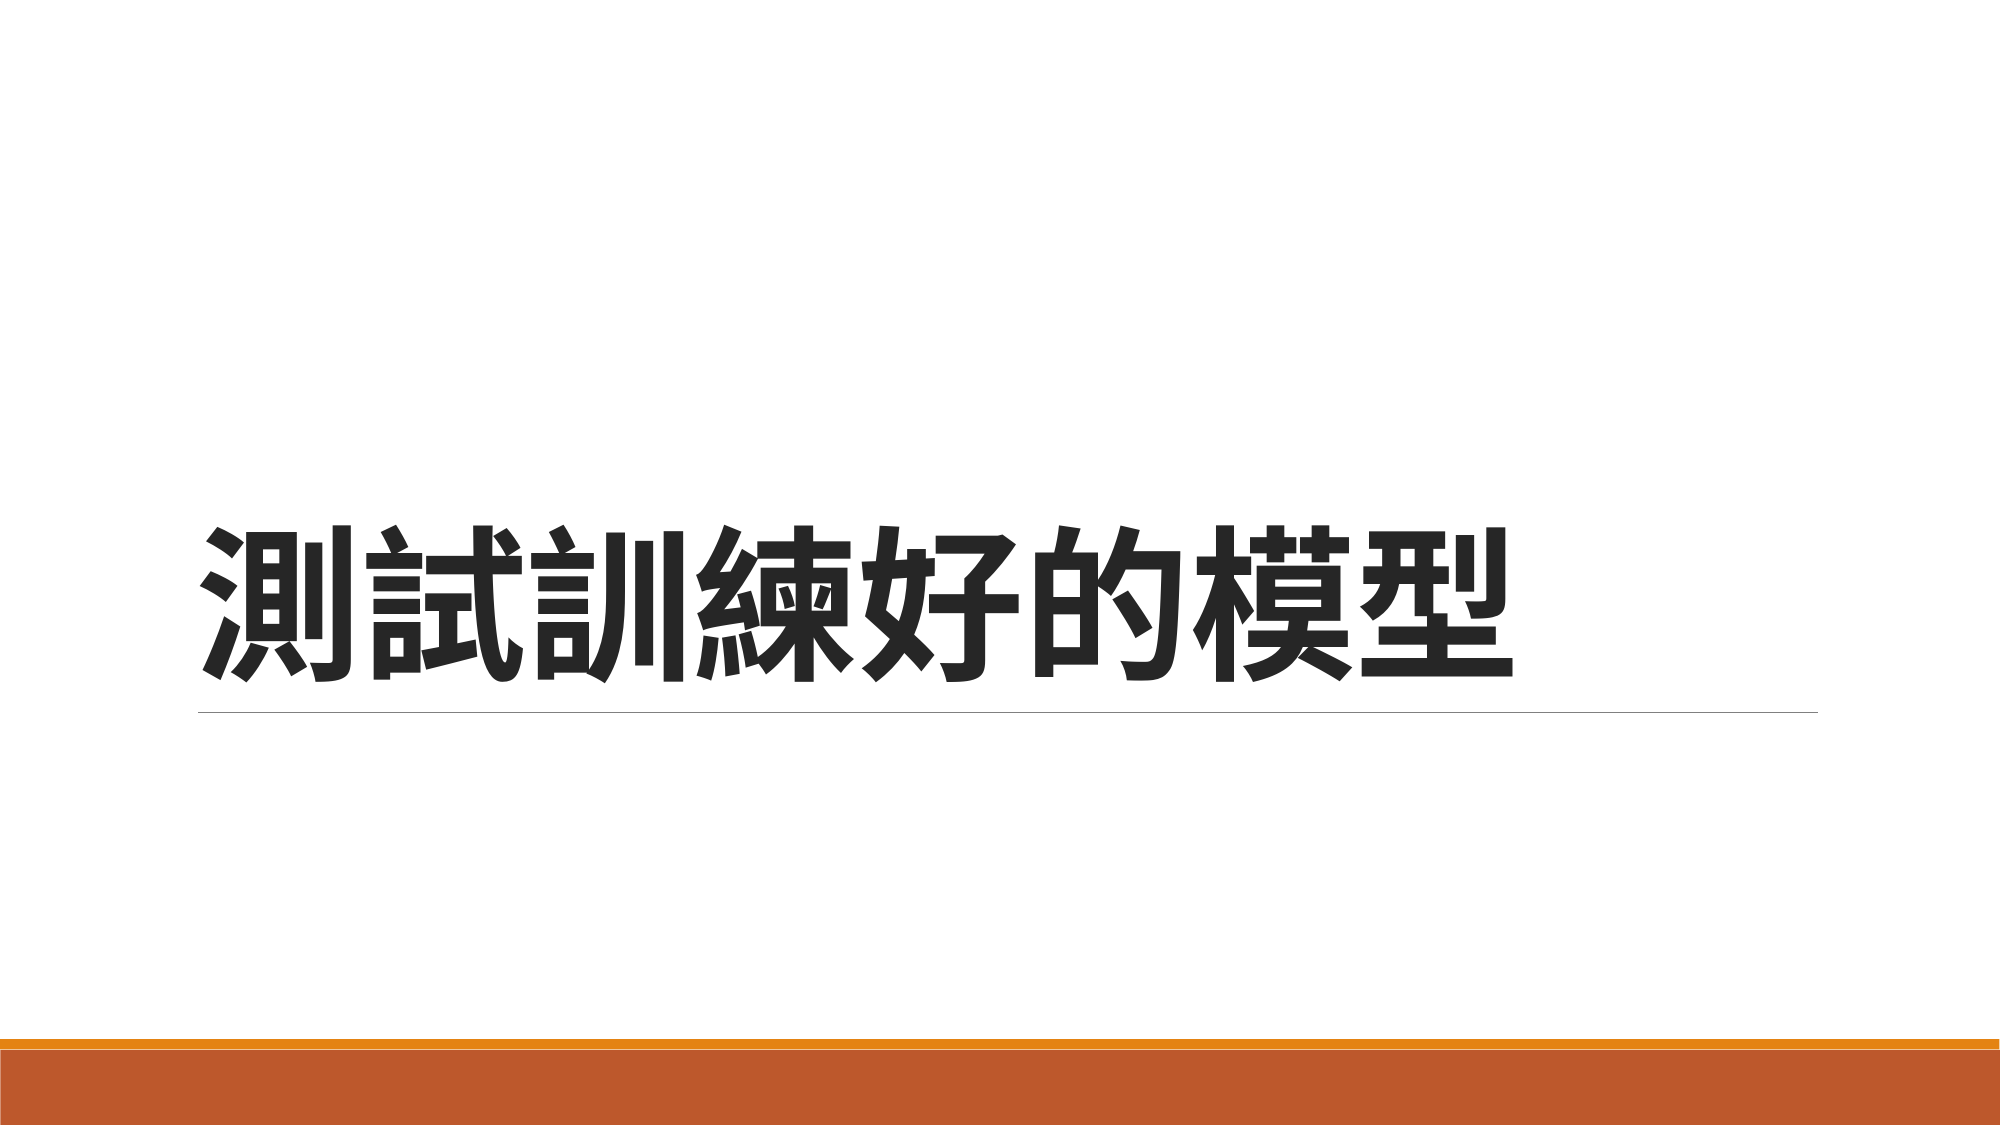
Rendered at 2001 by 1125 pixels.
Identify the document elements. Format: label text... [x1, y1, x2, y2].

title 測試訓練好的模型 [180, 124, 1830, 710]
